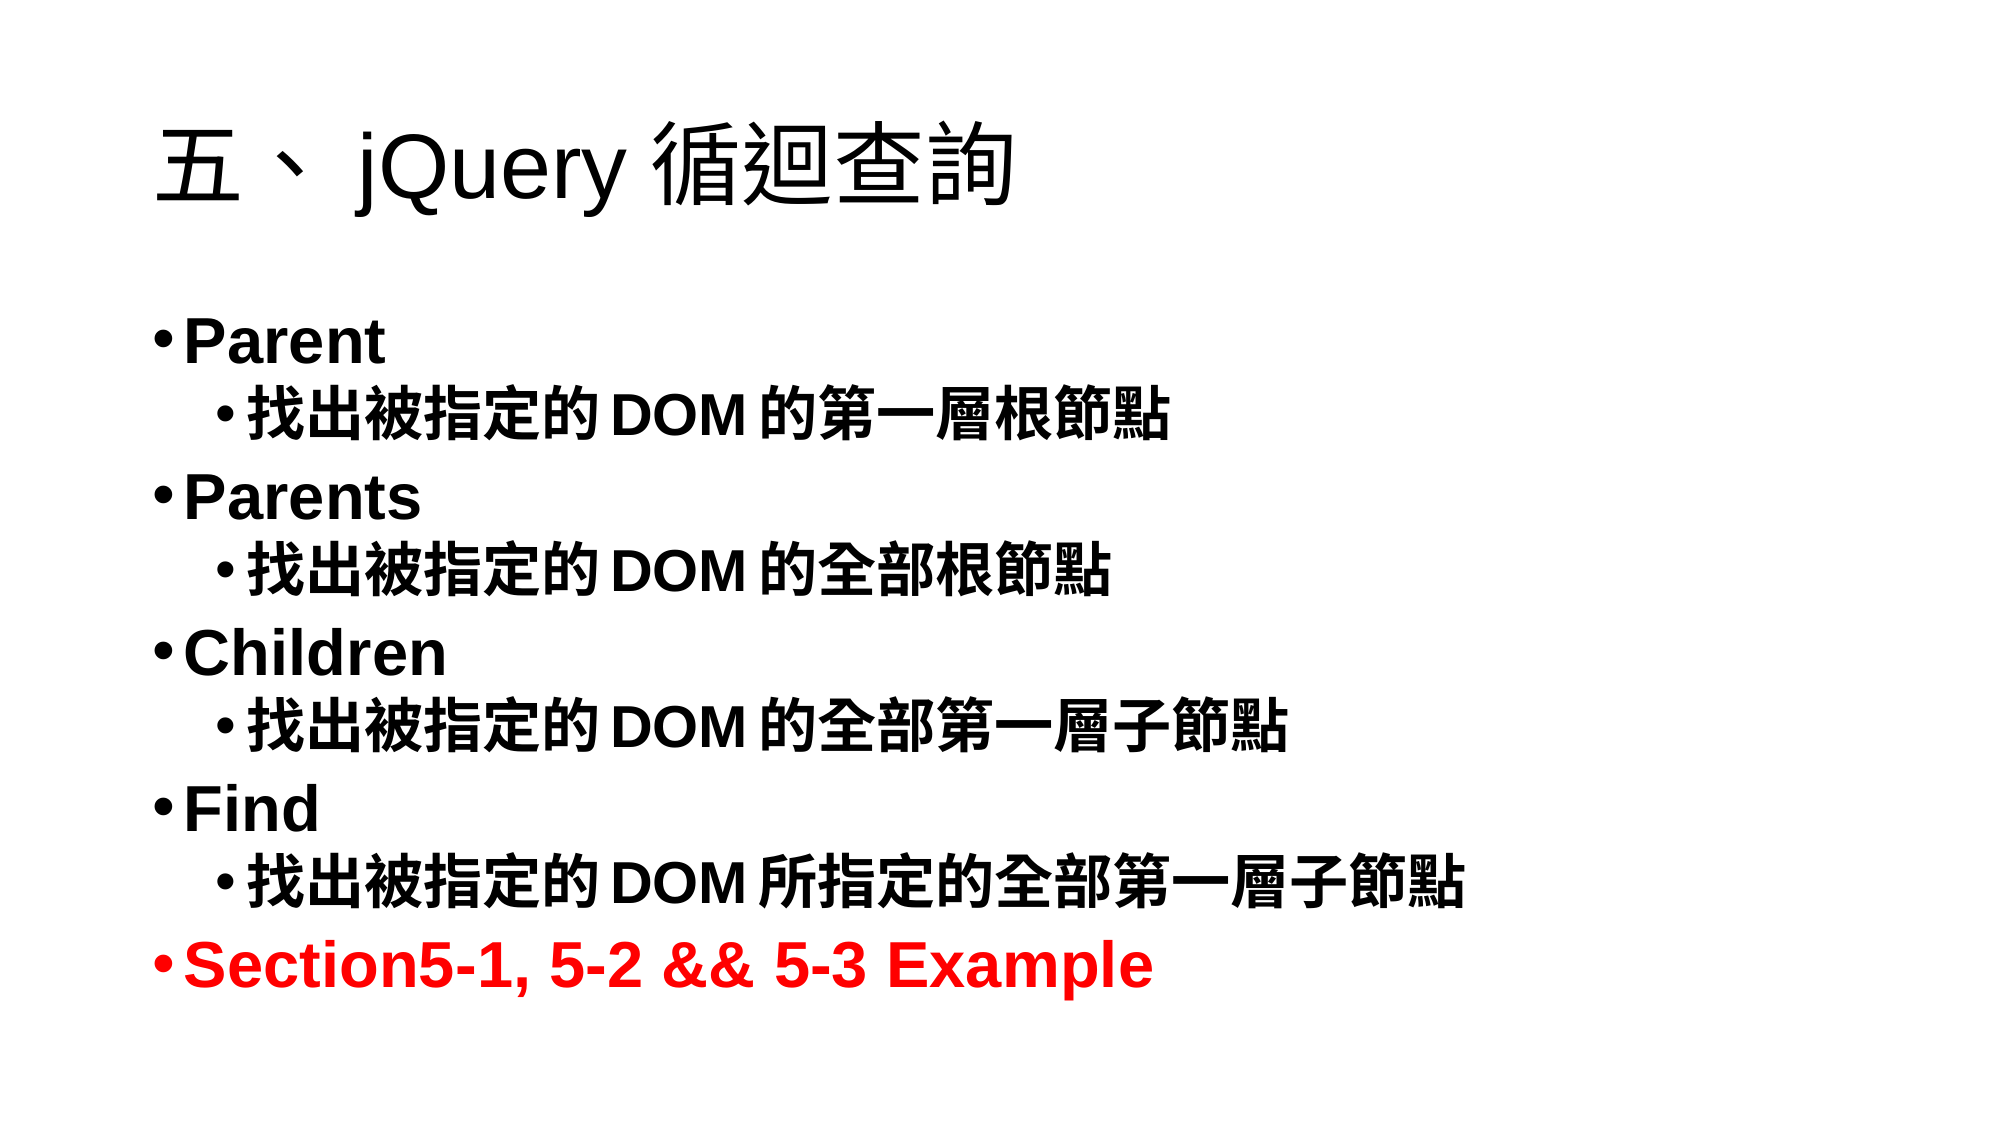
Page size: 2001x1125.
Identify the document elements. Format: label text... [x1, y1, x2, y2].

list Parent 找出被指定的DOM的第一層根節點 Parents 找出被指定的DOM的全部根節點 Children 找出被指定的DOM的全部第一層子節點 Find 找出被指定的DOM所指定的全部第一層子節點 Section5-1, 5-2 && 5-3 Example [137, 299, 1863, 1014]
title 五、jQuery循迴查詢 [137, 59, 1863, 278]
